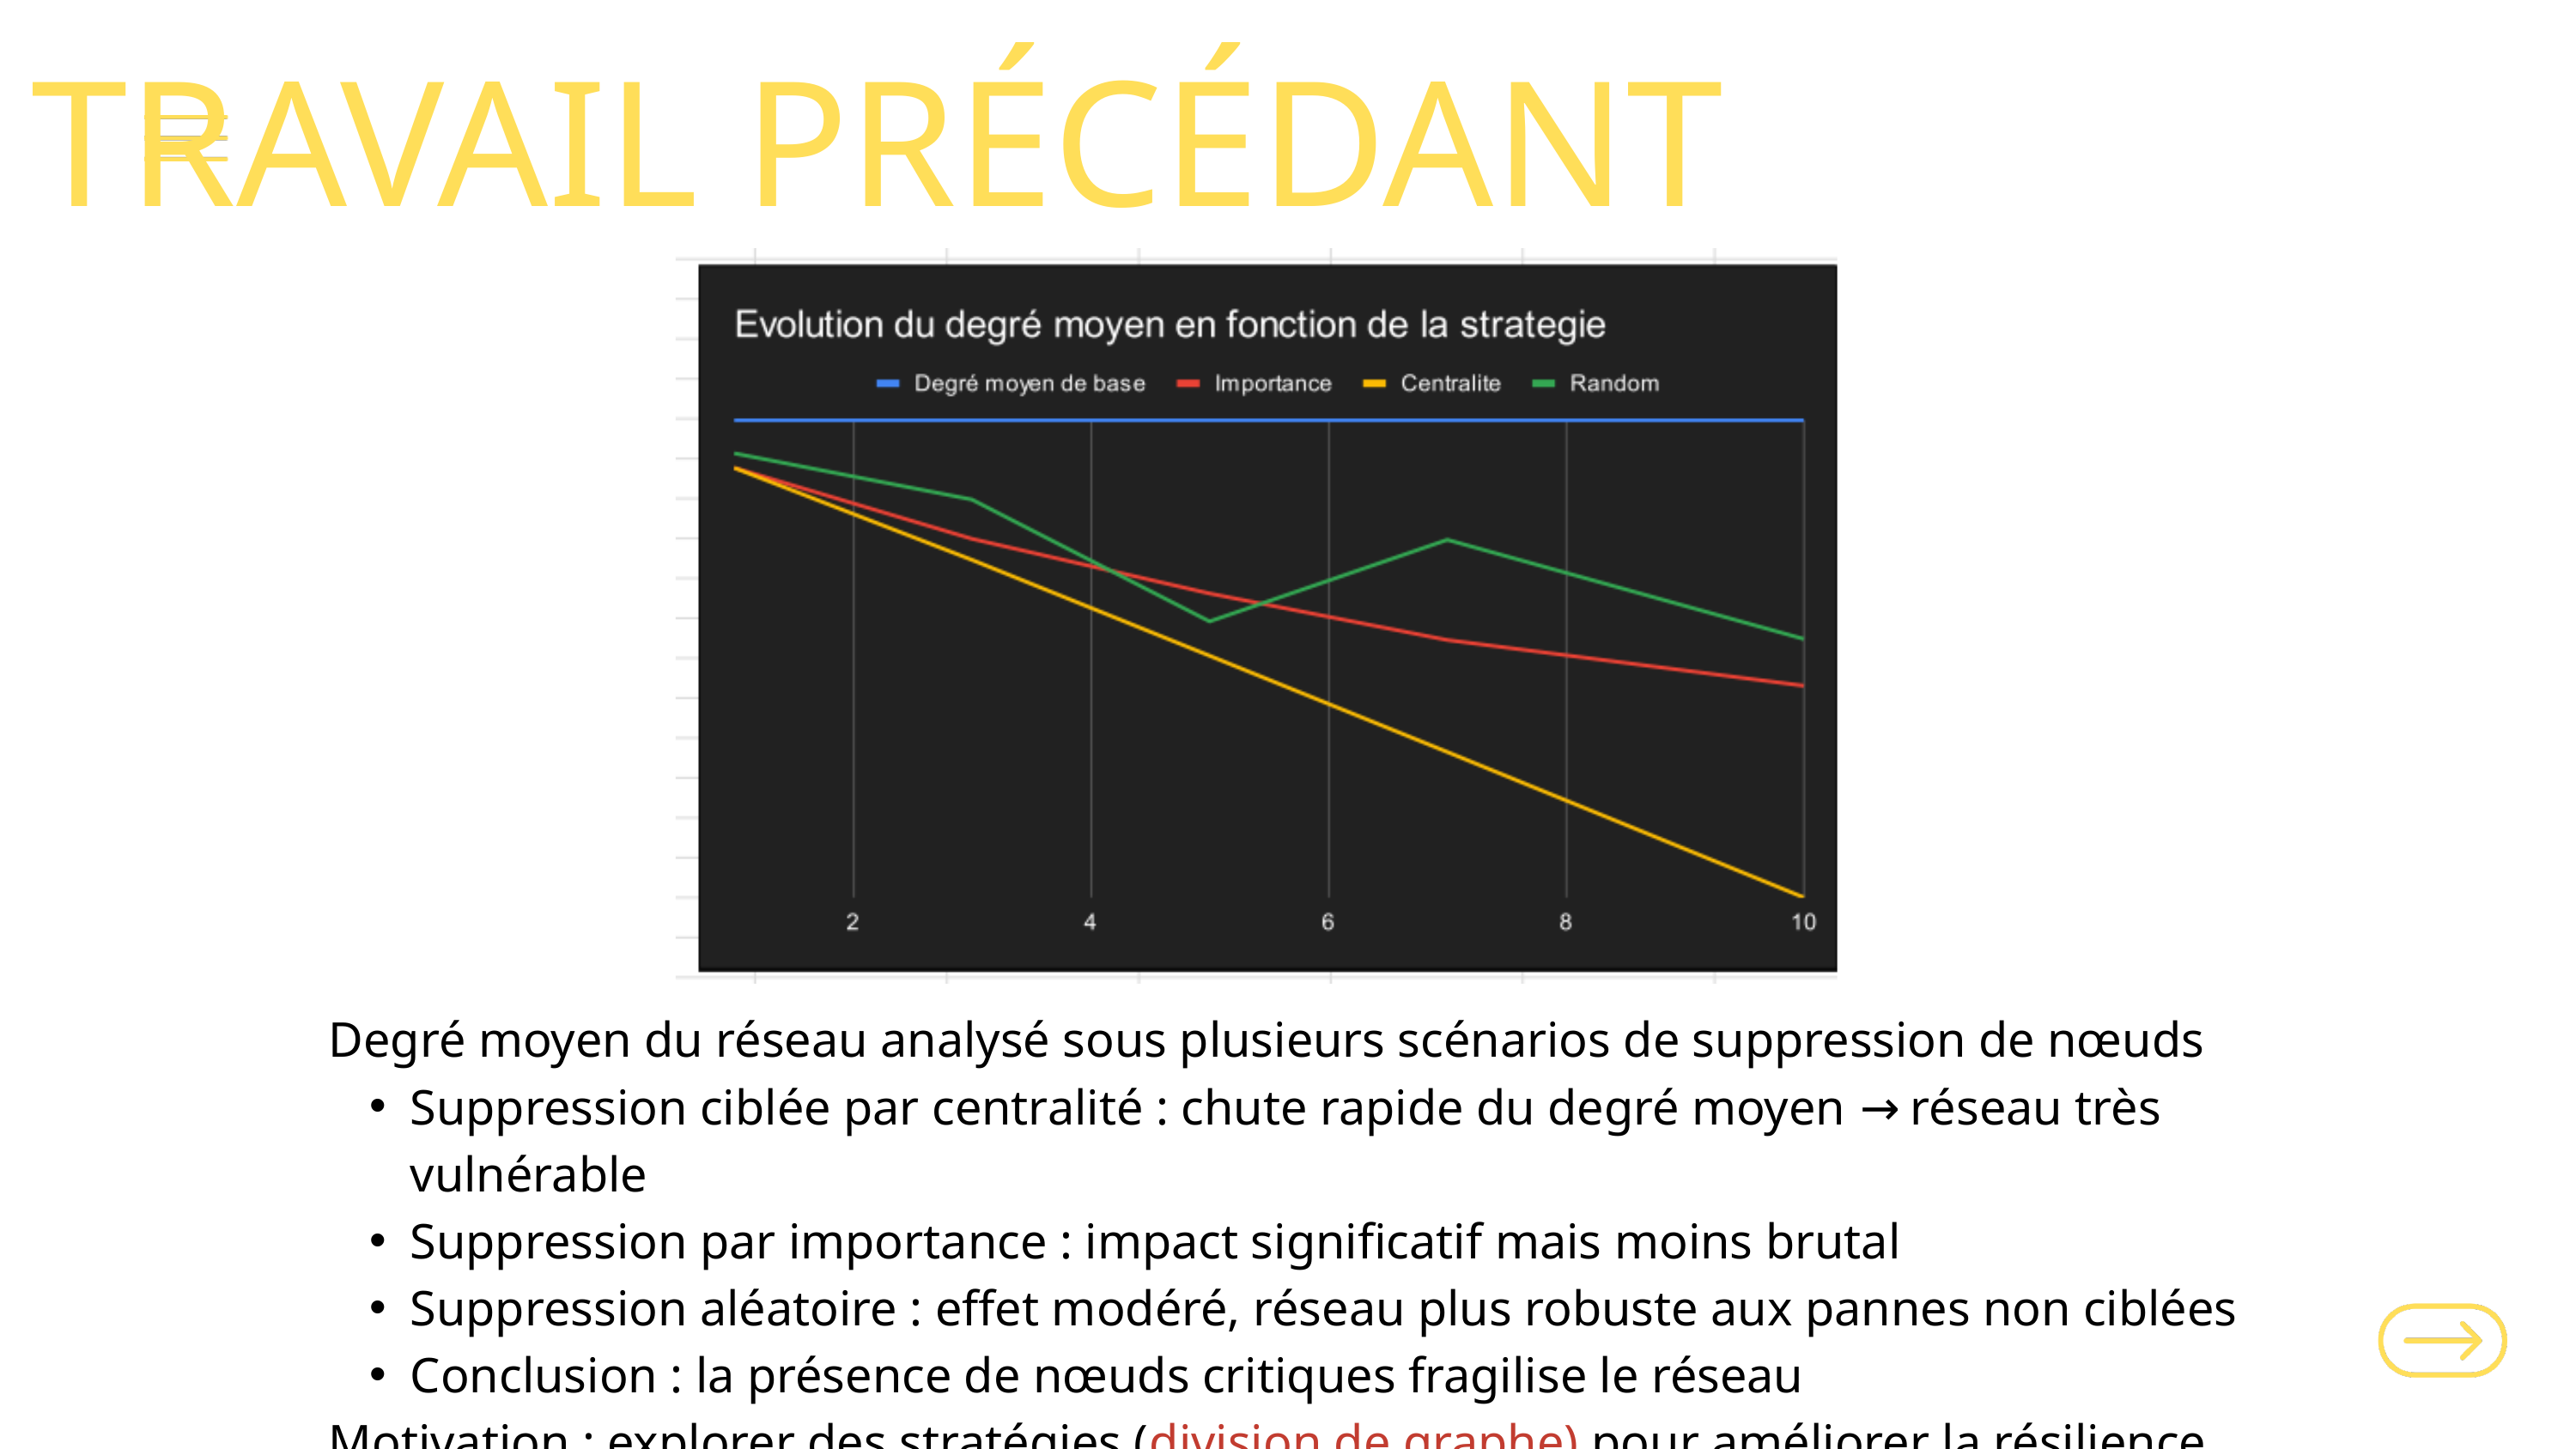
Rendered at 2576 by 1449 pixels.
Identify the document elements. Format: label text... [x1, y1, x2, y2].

text_box TRAVAIL PRÉCÉDANT [0, 65, 1838, 241]
text_box [2378, 1303, 2507, 1378]
text_box Degré moyen du réseau analysé sous plusieurs scénarios de suppression de nœuds Suppression ciblée par centralité : chute rapide du degré moyen → réseau très vulnérable Suppression par importance : impact significatif mais moins brutal Suppression aléatoire : effet modéré, réseau plus robuste aux pannes non ciblées Conclusion : la présence de nœuds critiques fragilise le réseau Motivation : explorer des stratégies (division de graphe) pour améliorer la résilience [328, 999, 2305, 1449]
text_box [675, 248, 1838, 984]
